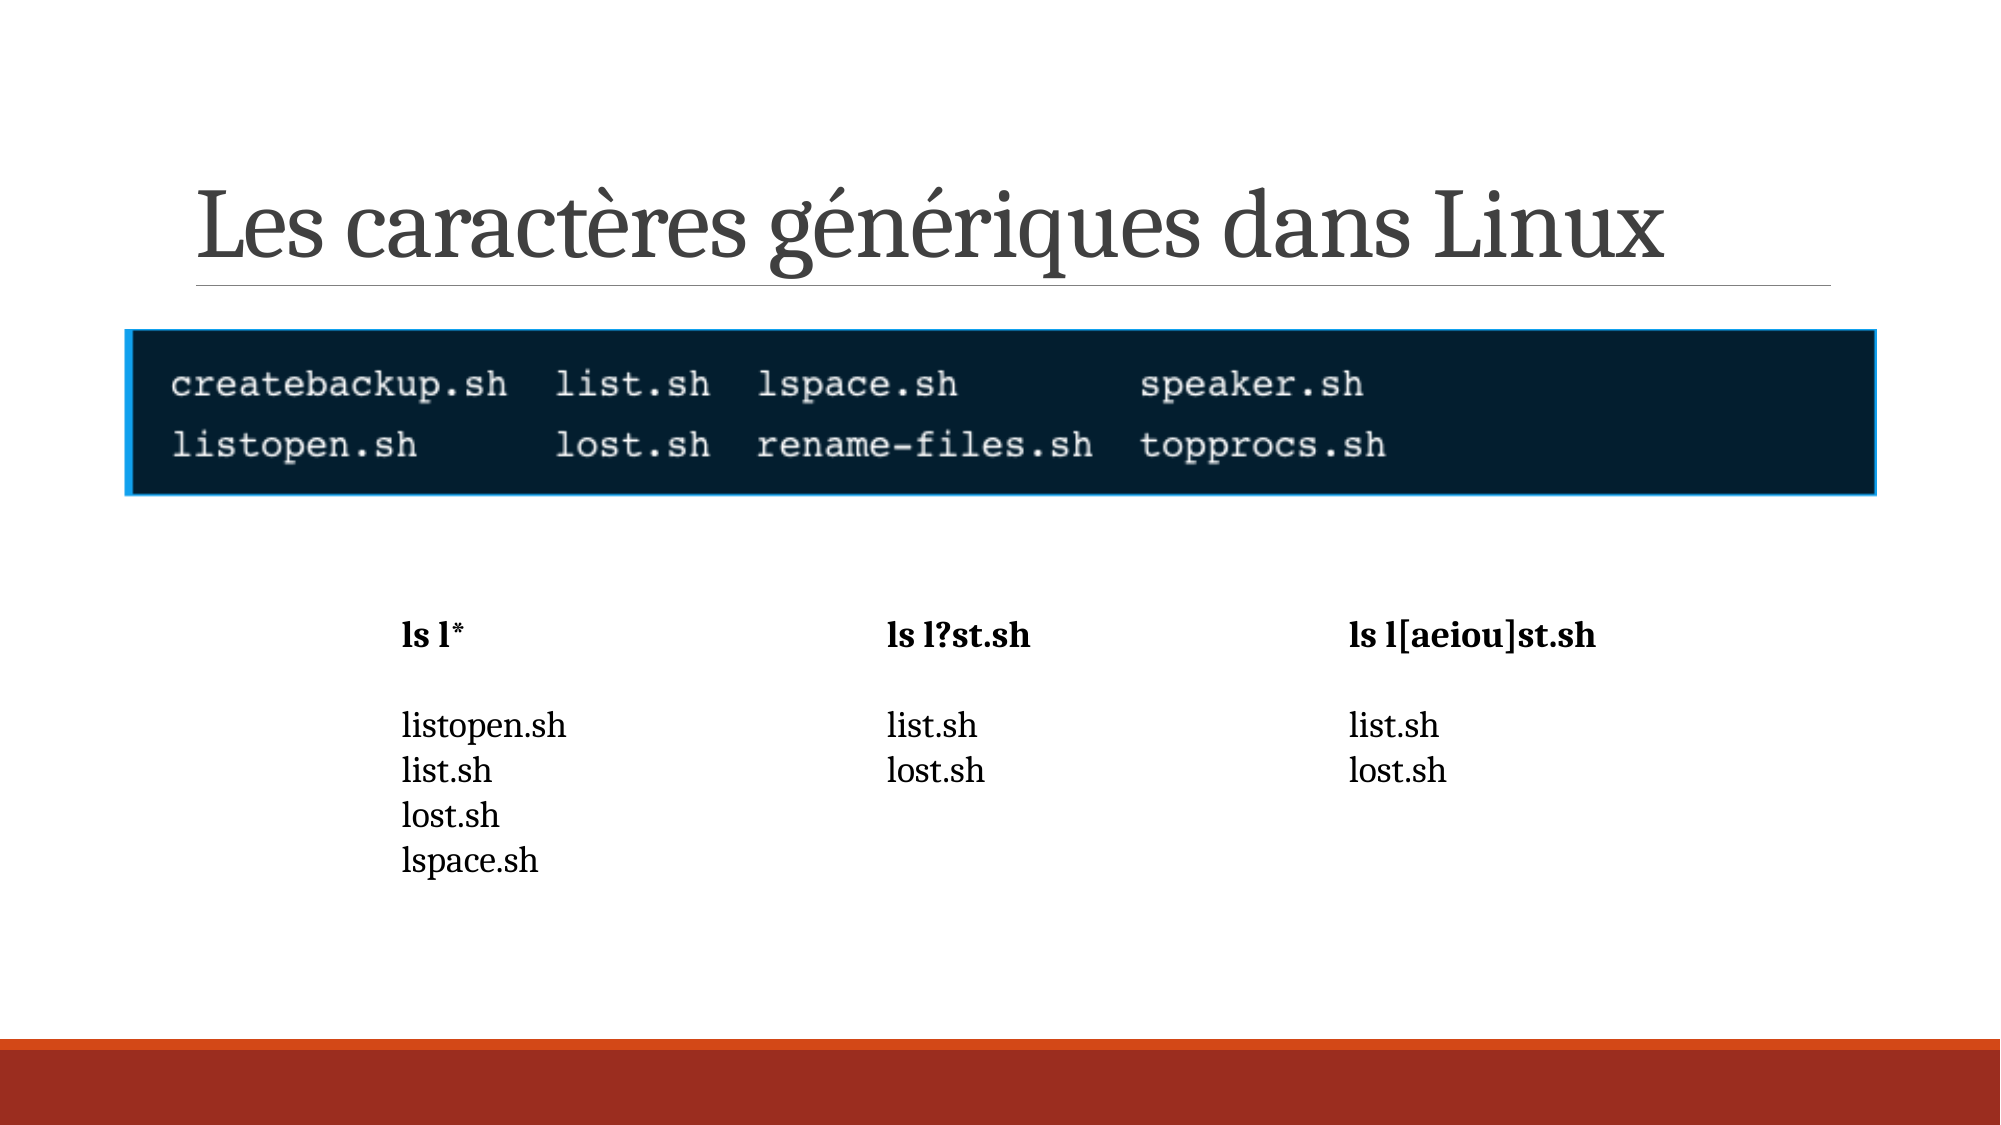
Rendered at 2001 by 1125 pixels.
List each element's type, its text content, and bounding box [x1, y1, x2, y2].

title Les caractères génériques dans Linux [180, 47, 1830, 285]
text_box ls l* listopen.sh list.sh lost.sh lspace.sh [386, 602, 583, 888]
picture [133, 331, 1874, 493]
text_box ls l?st.sh list.sh lost.sh [872, 602, 1047, 843]
text_box ls l[aeiou]st.sh list.sh lost.sh [1333, 602, 1612, 843]
picture [123, 329, 1877, 506]
